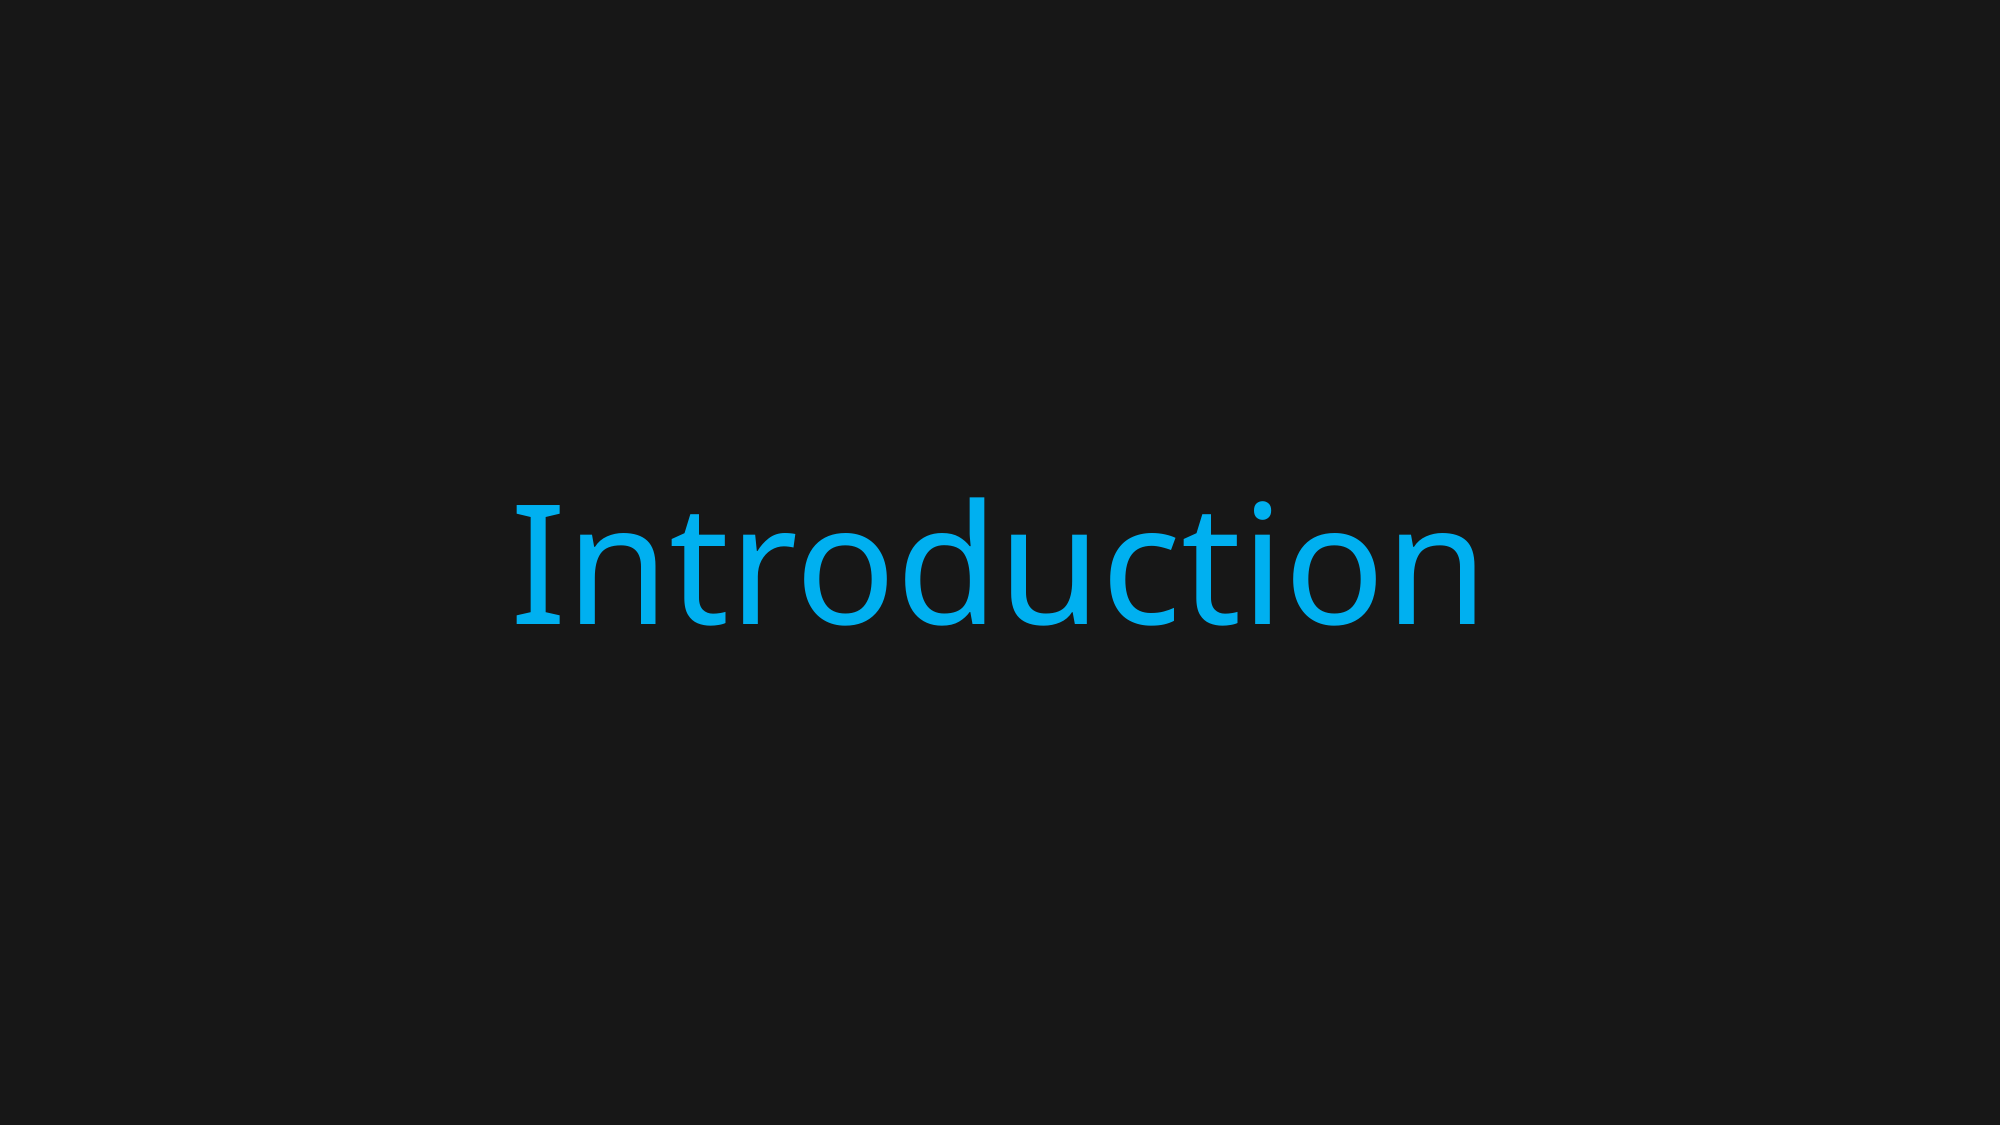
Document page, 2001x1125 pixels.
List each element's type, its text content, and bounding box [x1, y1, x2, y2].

title Introduction [249, 456, 1750, 669]
